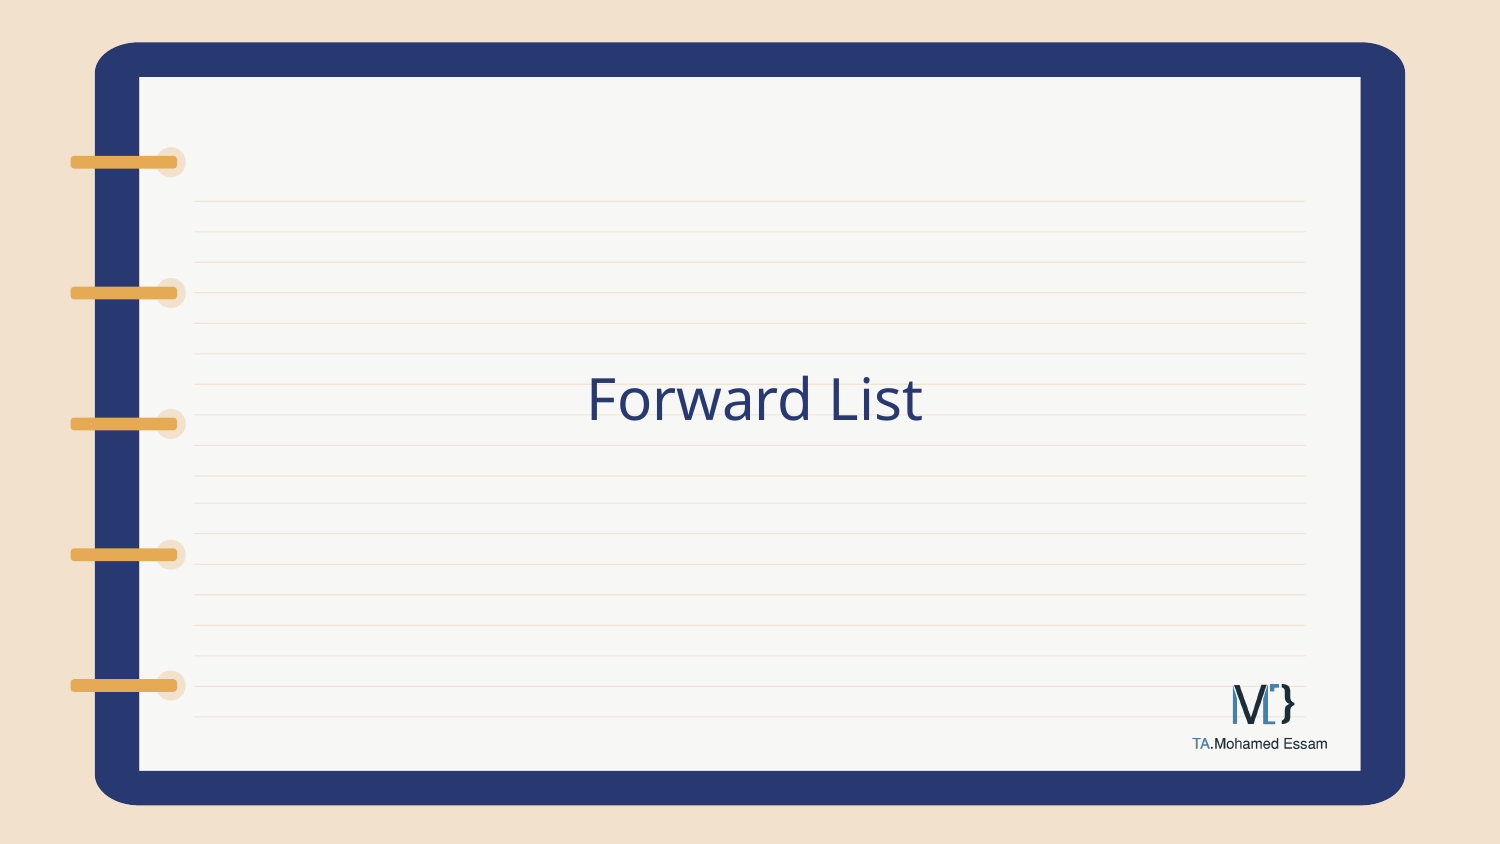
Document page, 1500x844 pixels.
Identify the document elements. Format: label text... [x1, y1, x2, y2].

text_box Forward List [487, 346, 1000, 439]
picture [1077, 524, 1443, 844]
